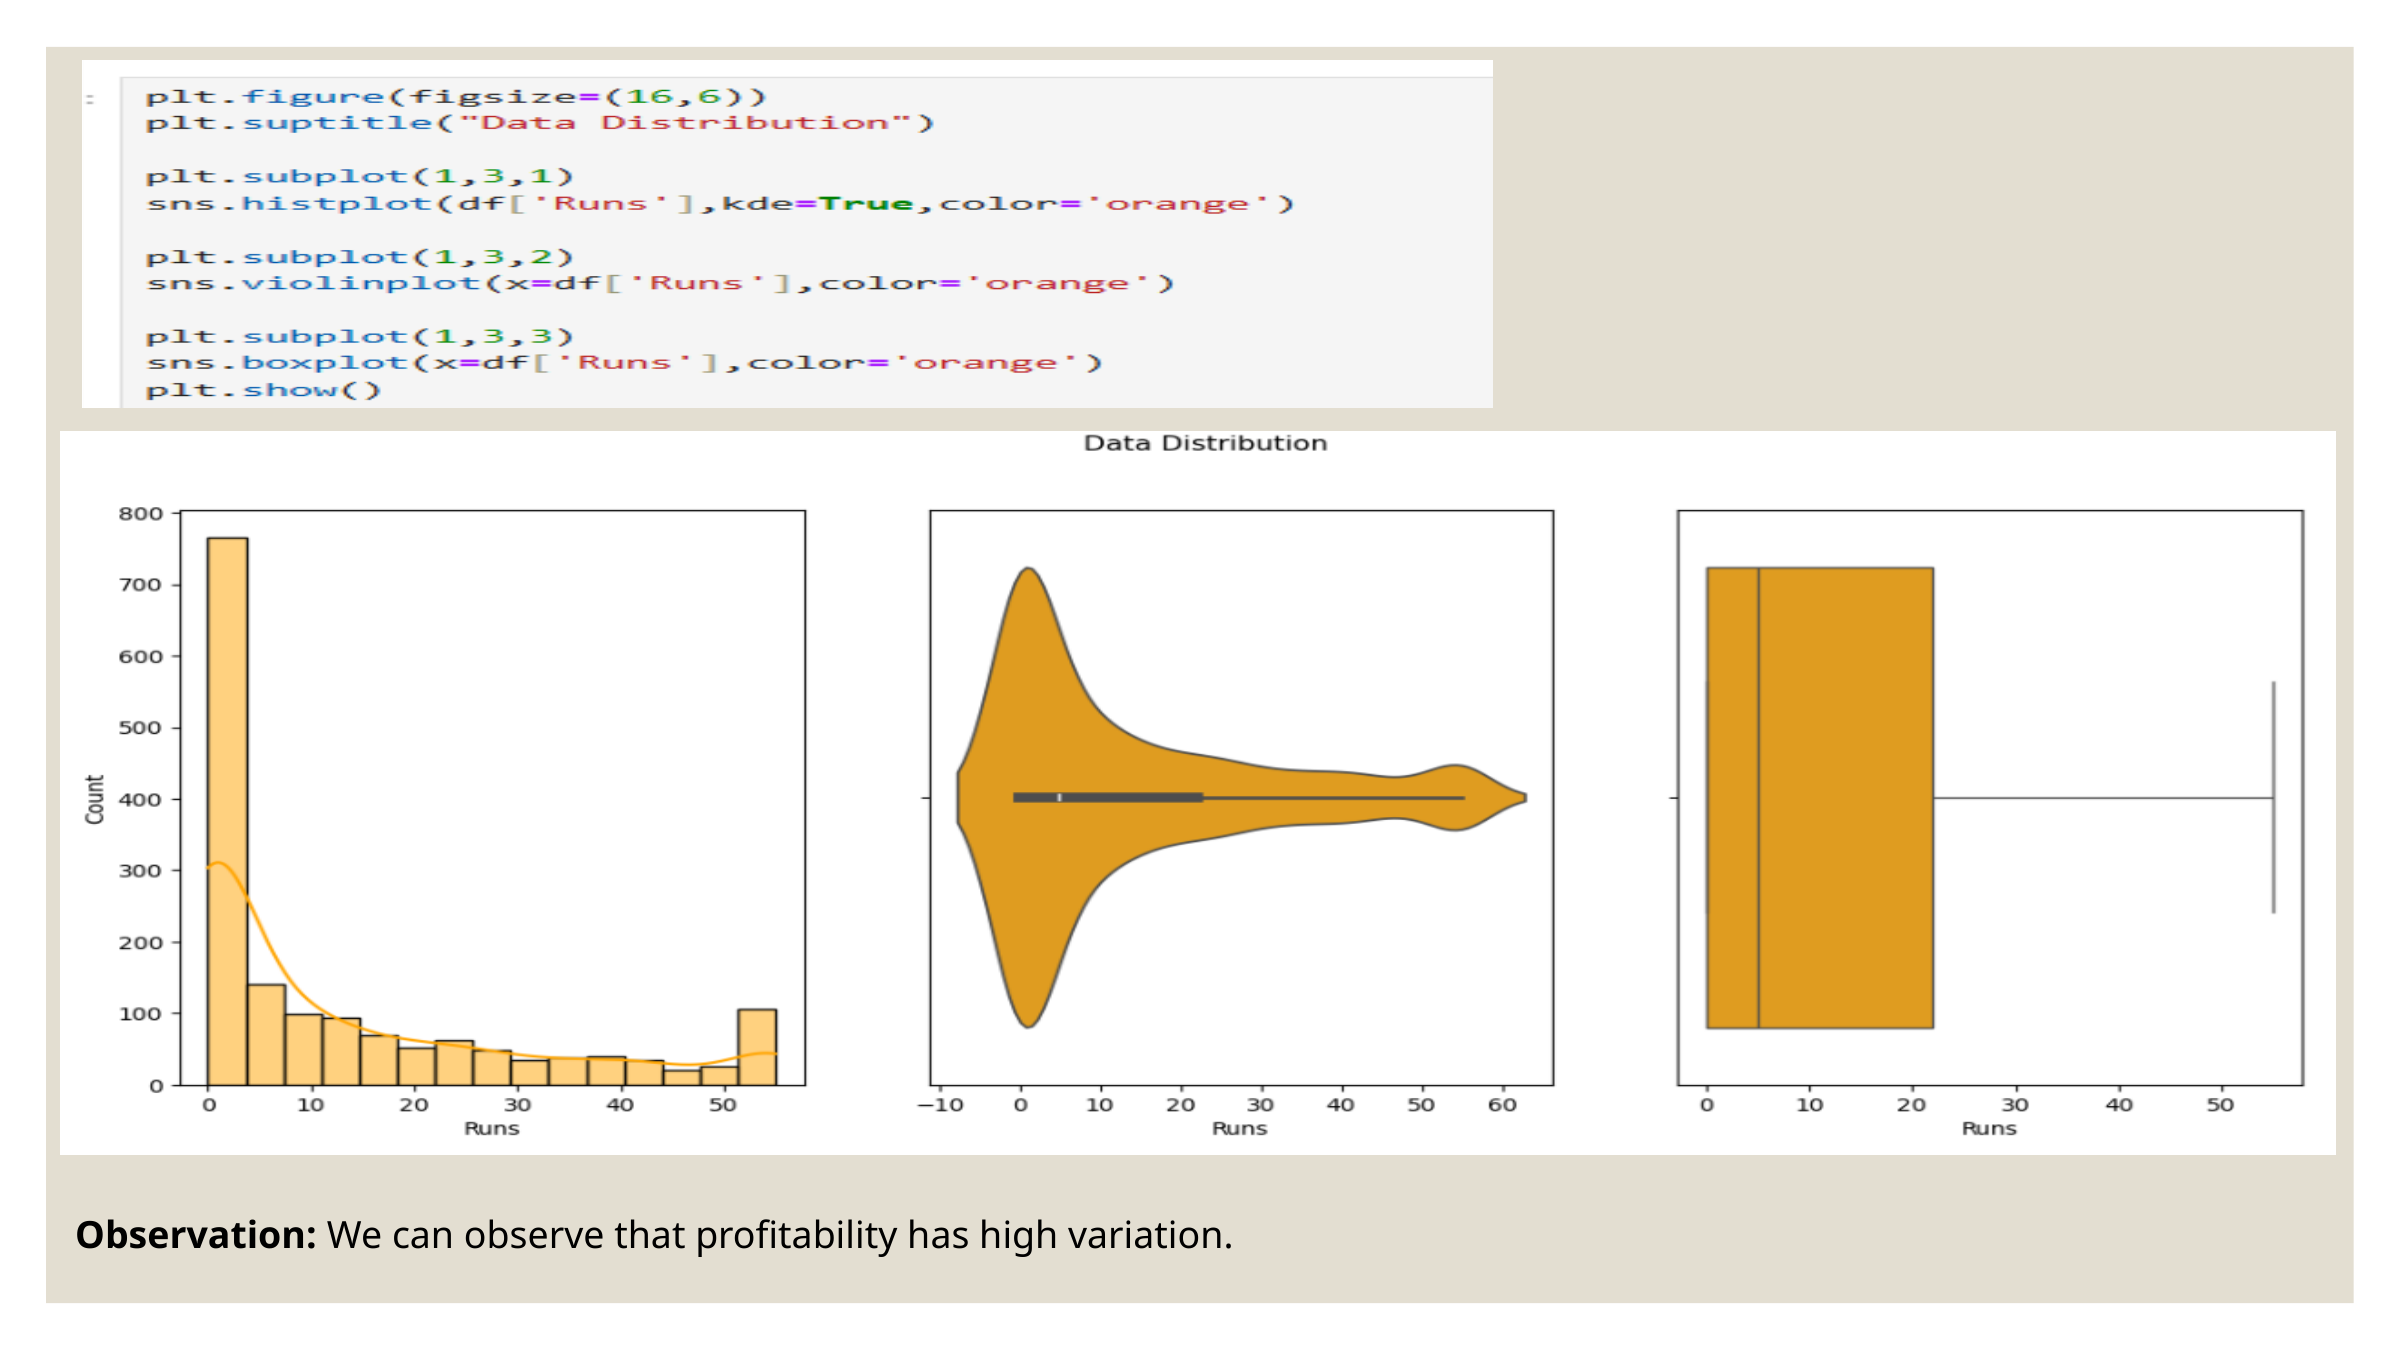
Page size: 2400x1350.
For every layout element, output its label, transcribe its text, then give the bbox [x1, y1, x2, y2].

picture [60, 431, 2336, 1155]
text_box Observation: We can observe that profitability has high variation. [60, 1203, 1259, 1309]
picture [82, 60, 1493, 408]
